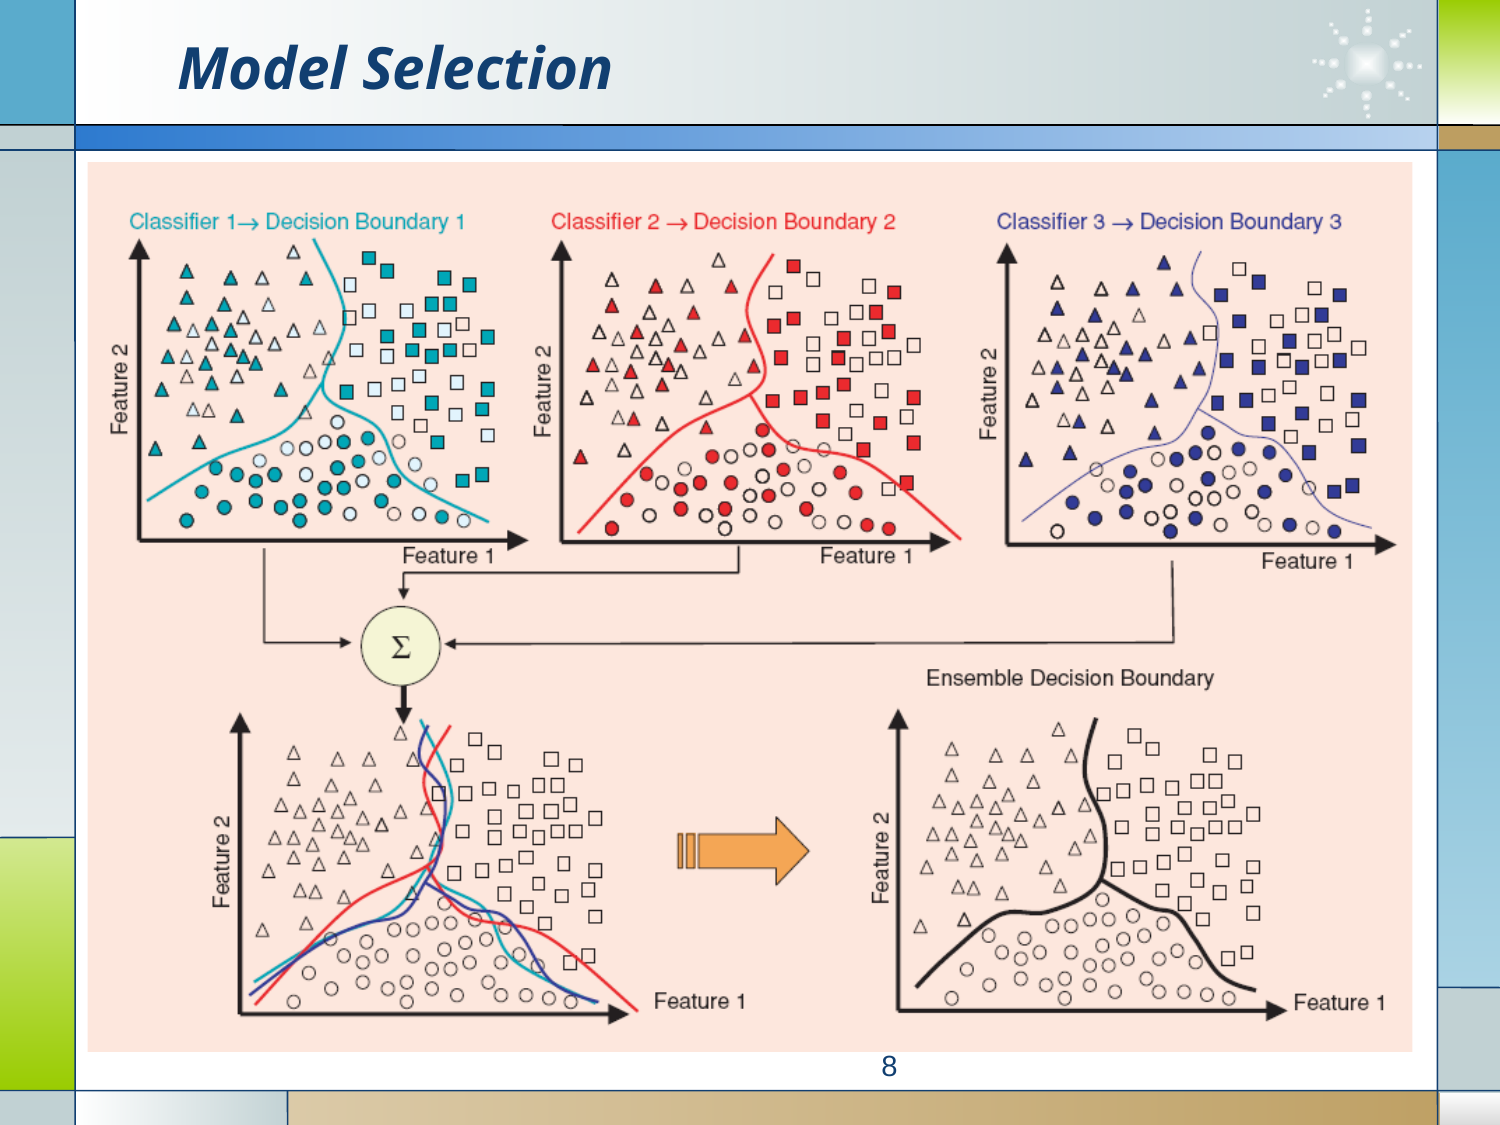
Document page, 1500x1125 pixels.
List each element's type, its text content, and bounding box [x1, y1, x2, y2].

picture [87, 162, 1413, 1052]
title Model Selection [162, 19, 1263, 113]
slide_number 8 [562, 1061, 913, 1081]
